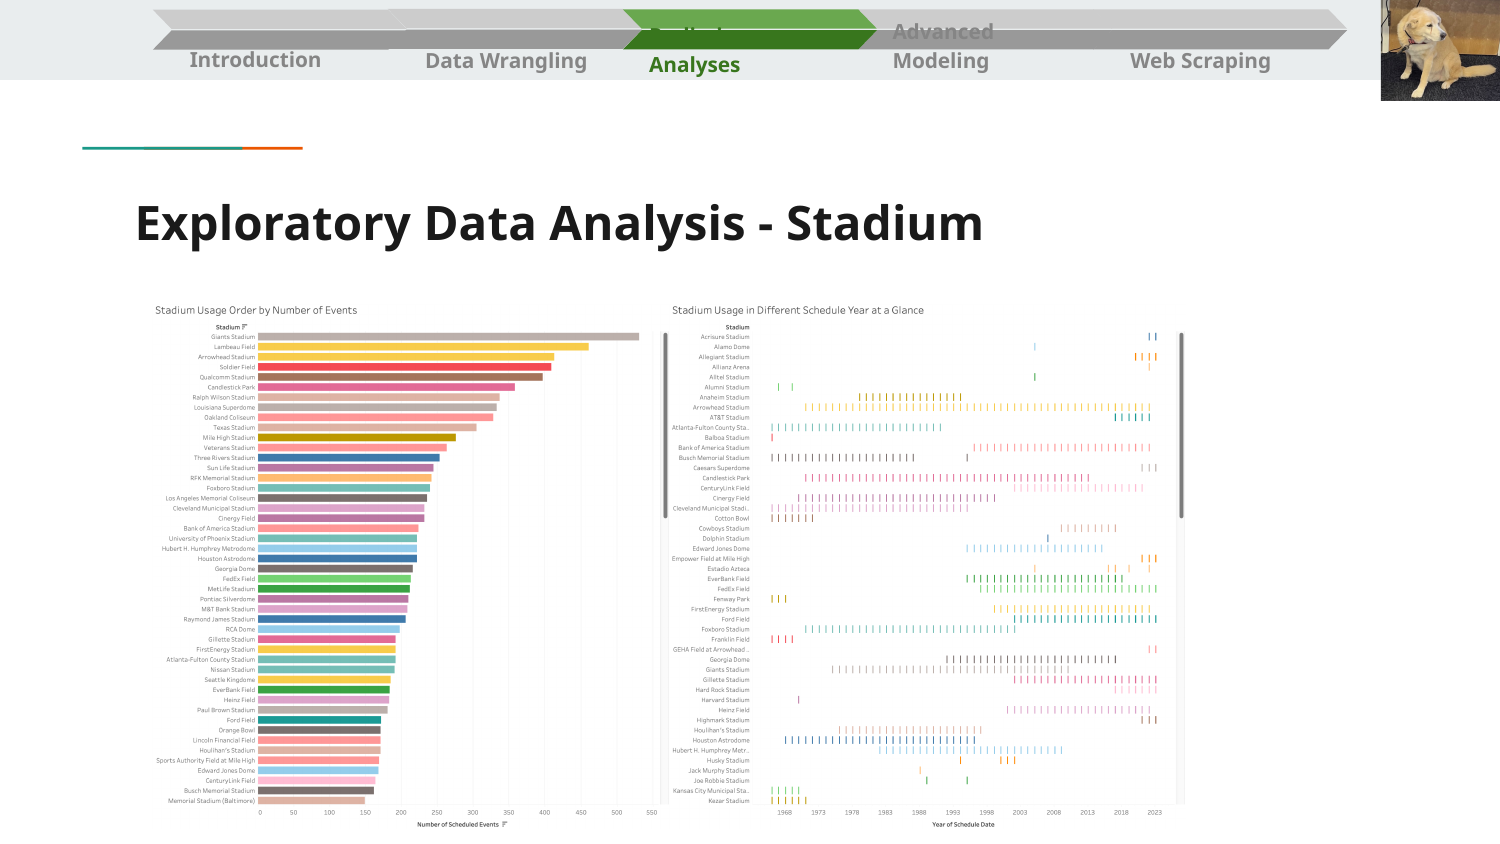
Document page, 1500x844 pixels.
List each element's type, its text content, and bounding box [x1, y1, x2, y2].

picture [1380, 0, 1500, 101]
picture [152, 303, 1186, 829]
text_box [622, 9, 878, 92]
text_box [879, 9, 1090, 88]
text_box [406, 8, 621, 88]
title Exploratory Data Analysis - Stadium [119, 177, 1381, 266]
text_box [1092, 9, 1348, 88]
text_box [152, 9, 408, 88]
